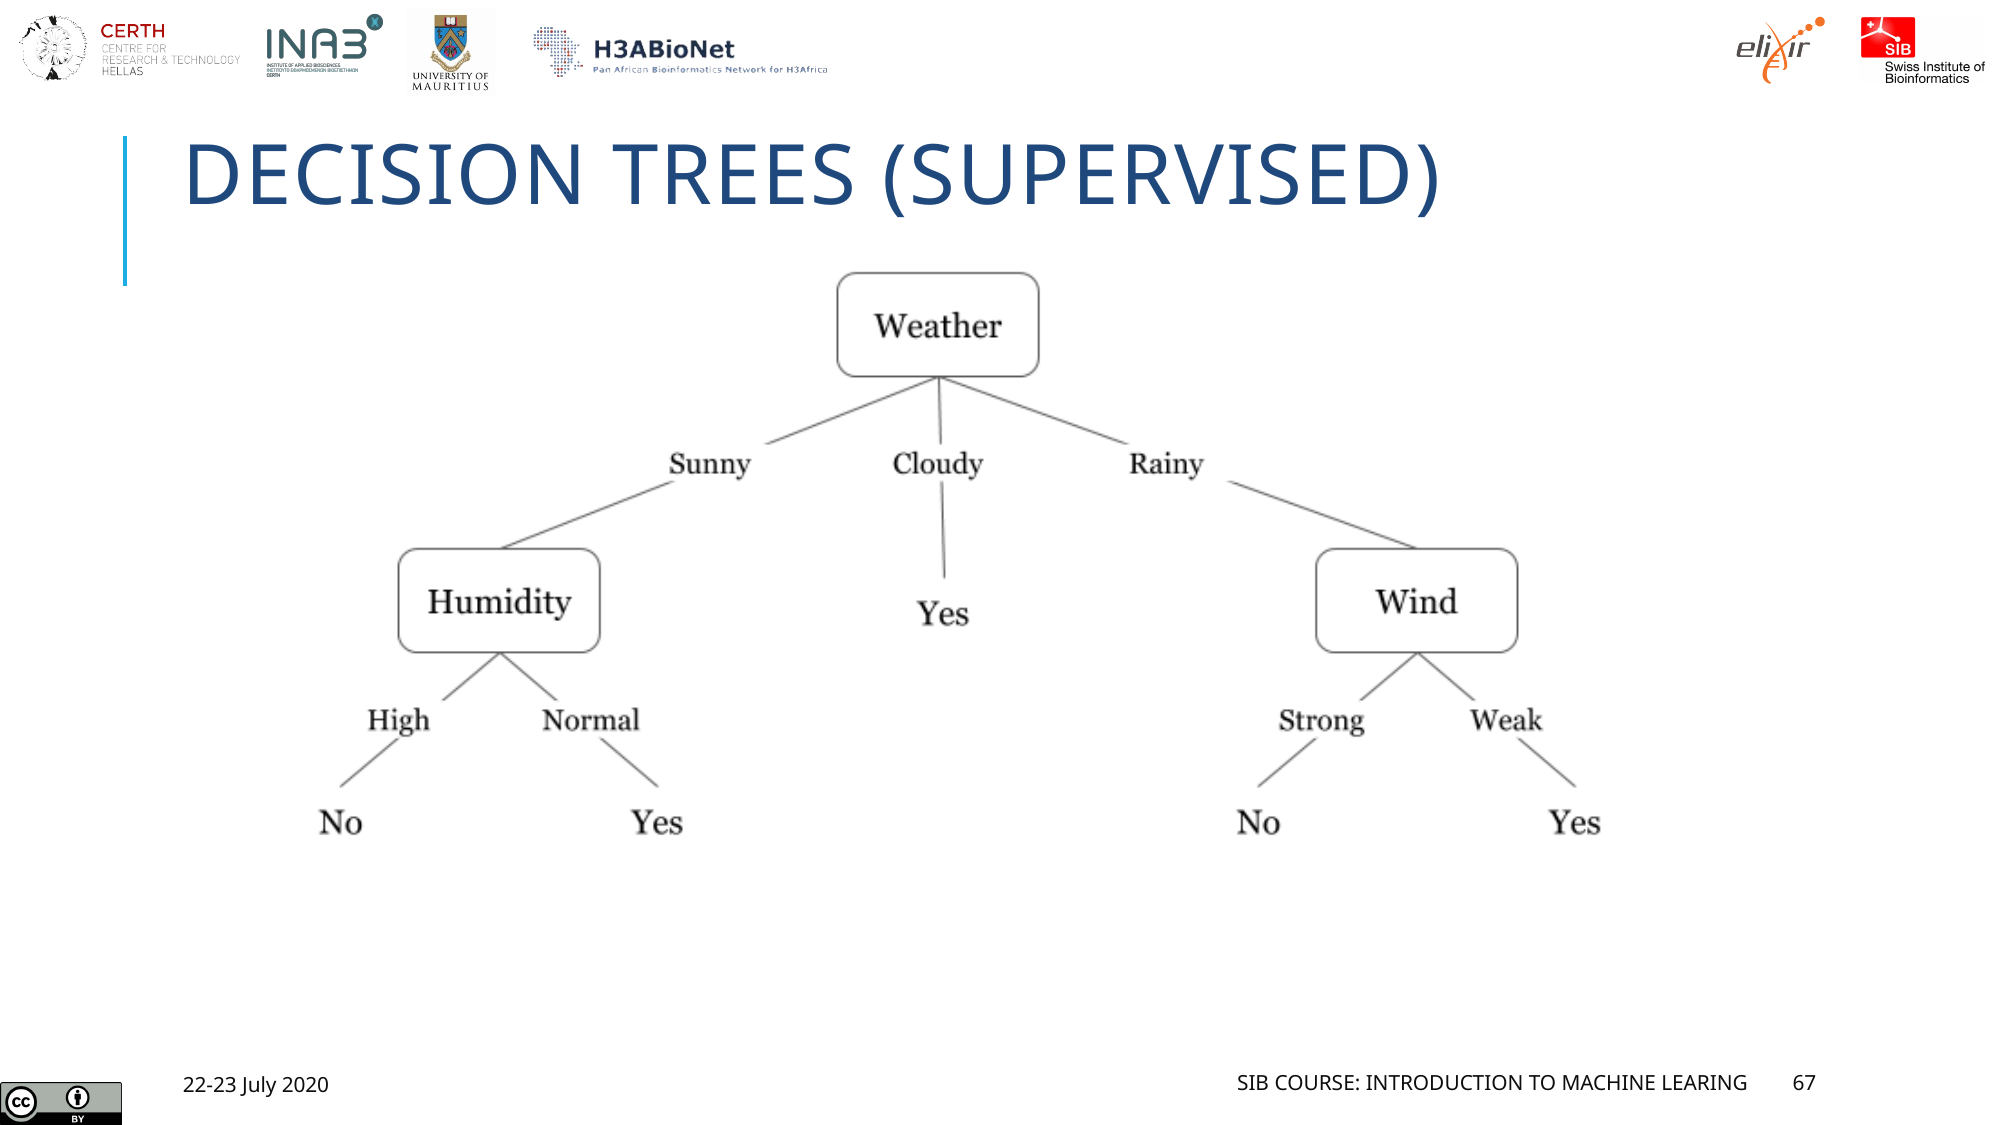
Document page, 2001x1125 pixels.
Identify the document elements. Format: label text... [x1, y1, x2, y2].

picture [529, 23, 834, 81]
slide_number 67 [1777, 1061, 1938, 1107]
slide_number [168, 1061, 522, 1107]
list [260, 226, 1681, 886]
footer SIB Course: Introduction to Machine Learing [794, 1061, 1763, 1107]
picture [0, 1082, 122, 1125]
picture [19, 15, 240, 81]
title Decision Trees (Supervised) [168, 96, 1763, 265]
picture [261, 7, 385, 81]
picture [1731, 13, 1825, 85]
picture [1859, 15, 1985, 83]
picture [406, 8, 495, 96]
